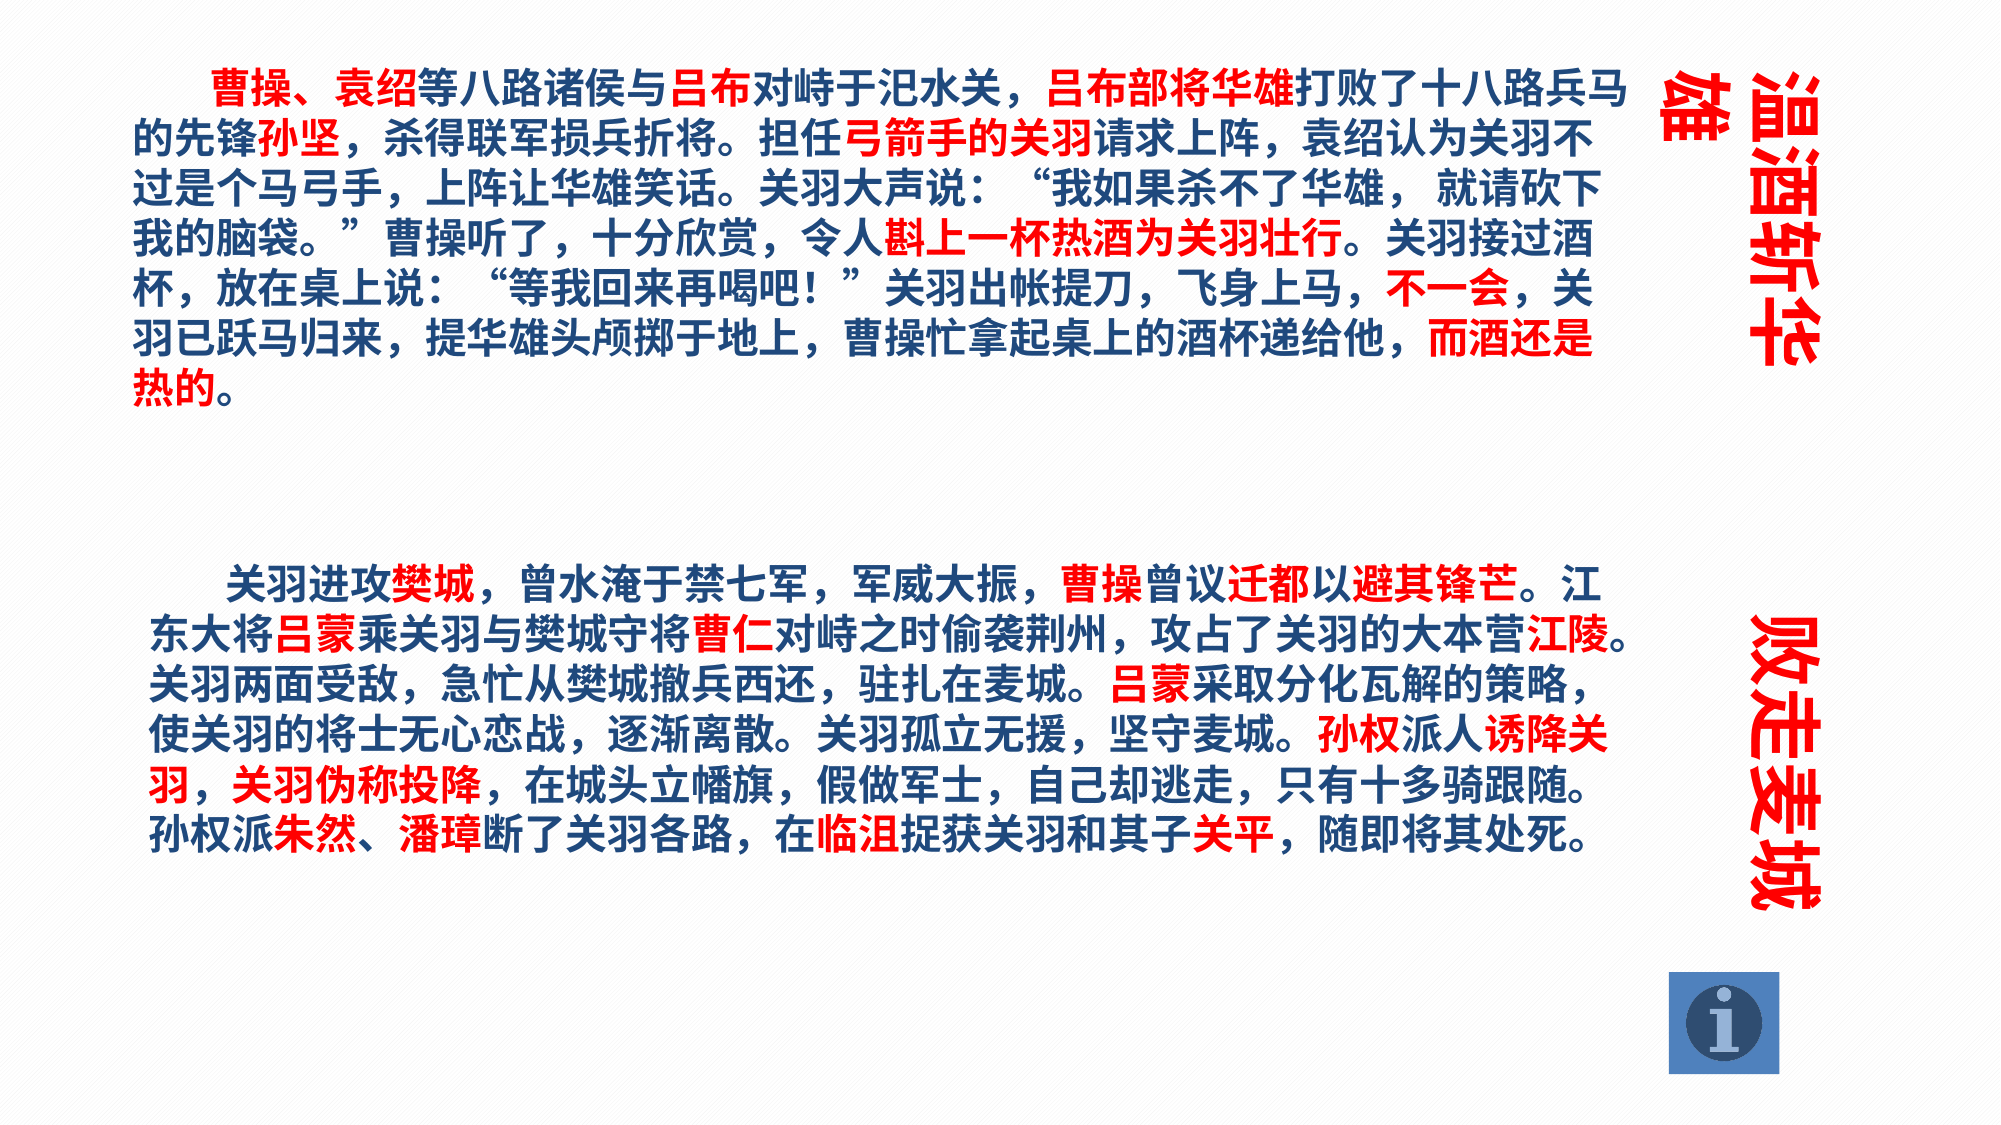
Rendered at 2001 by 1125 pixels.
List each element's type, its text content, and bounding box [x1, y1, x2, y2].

text_box 曹操、袁绍等八路诸侯与吕布对峙于汜水关，吕布部将华雄打败了十八路兵马的先锋孙坚，杀得联军损兵折将。担任弓箭手的关羽请求上阵，袁绍认为关羽不过是个马弓手，上阵让华雄笑话。关羽大声说：“我如果杀不了华雄， 就请砍下我的脑袋。”曹操听了，十分欣赏，令人斟上一杯热酒为关羽壮行。关羽接过酒杯，放在桌上说：“等我回来再喝吧！”关羽出帐提刀，飞身上马，不一会，关羽已跃马归来，提华雄头颅掷于地上，曹操忙拿起桌上的酒杯递给他，而酒还是热的。 [117, 54, 1646, 420]
text_box 败走麦城 [1718, 597, 1840, 988]
text_box [1668, 972, 1780, 1075]
text_box 关羽进攻樊城，曾水淹于禁七军，军威大振，曹操曾议迁都以避其锋芒。江东大将吕蒙乘关羽与樊城守将曹仁对峙之时偷袭荆州，攻占了关羽的大本营江陵。关羽两面受敌，急忙从樊城撤兵西还，驻扎在麦城。吕蒙采取分化瓦解的策略，使关羽的将士无心恋战，逐渐离散。关羽孤立无援，坚守麦城。孙权派人诱降关羽，关羽伪称投降，在城头立幡旗，假做军士，自己却逃走，只有十多骑跟随。孙权派朱然、潘璋断了关羽各路，在临沮捉获关羽和其子关平，随即将其处死。 [133, 550, 1630, 866]
text_box 温酒斩华雄 [1718, 54, 1840, 457]
